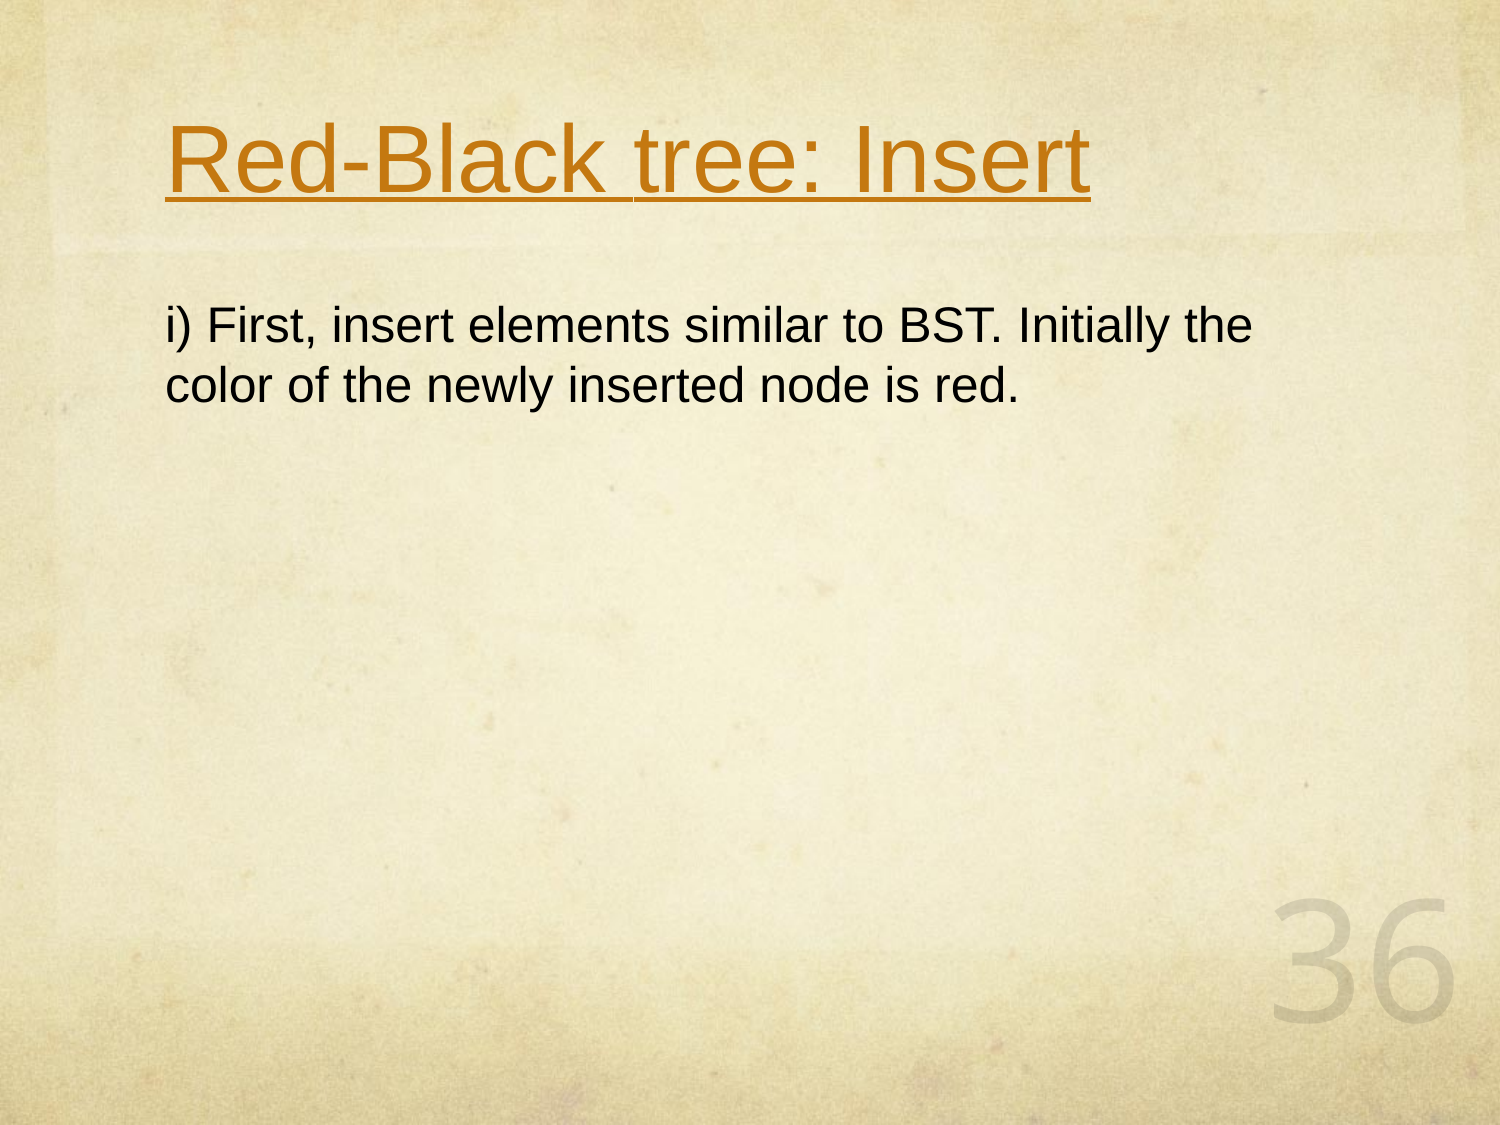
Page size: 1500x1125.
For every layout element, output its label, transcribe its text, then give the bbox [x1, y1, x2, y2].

title Red-Black tree: Insert [150, 82, 1350, 225]
slide_number 36 [1233, 898, 1478, 1038]
picture [0, 0, 1500, 1125]
list i) First, insert elements similar to BST. Initially the color of the newly inserted node is red. [150, 284, 1350, 950]
